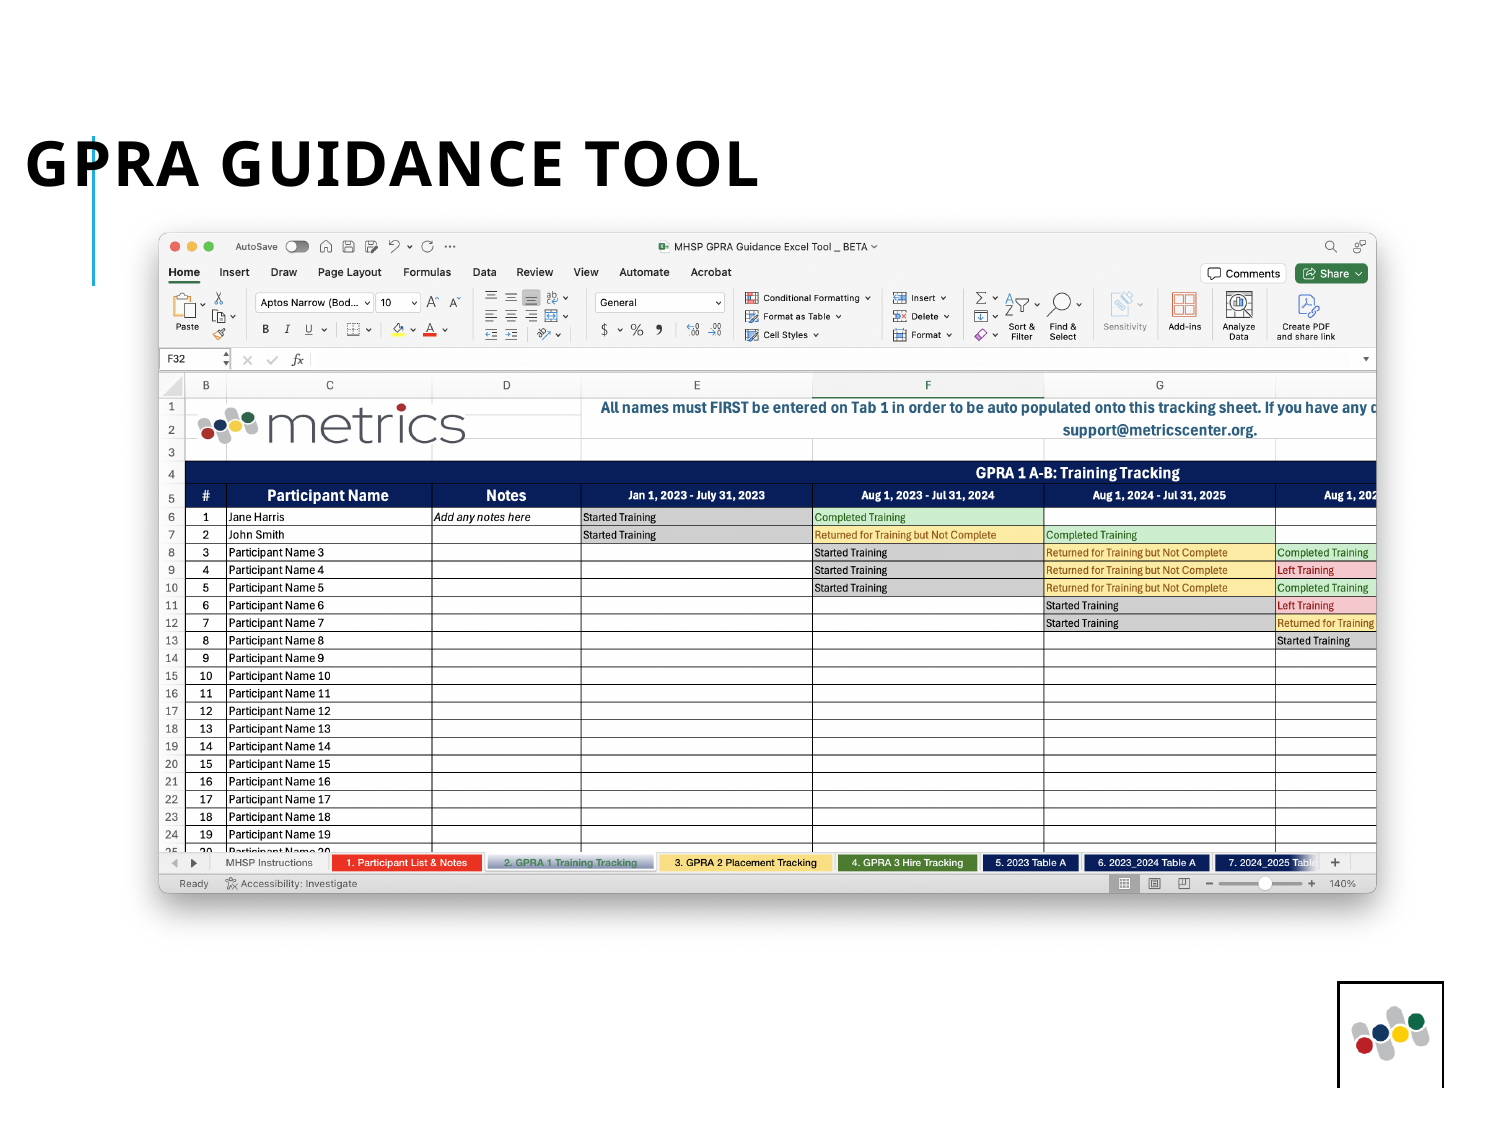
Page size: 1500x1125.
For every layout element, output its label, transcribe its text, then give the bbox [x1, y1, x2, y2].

picture [1337, 980, 1444, 1088]
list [112, 201, 1423, 955]
title GPRA Guidance Tool [0, 12, 975, 391]
